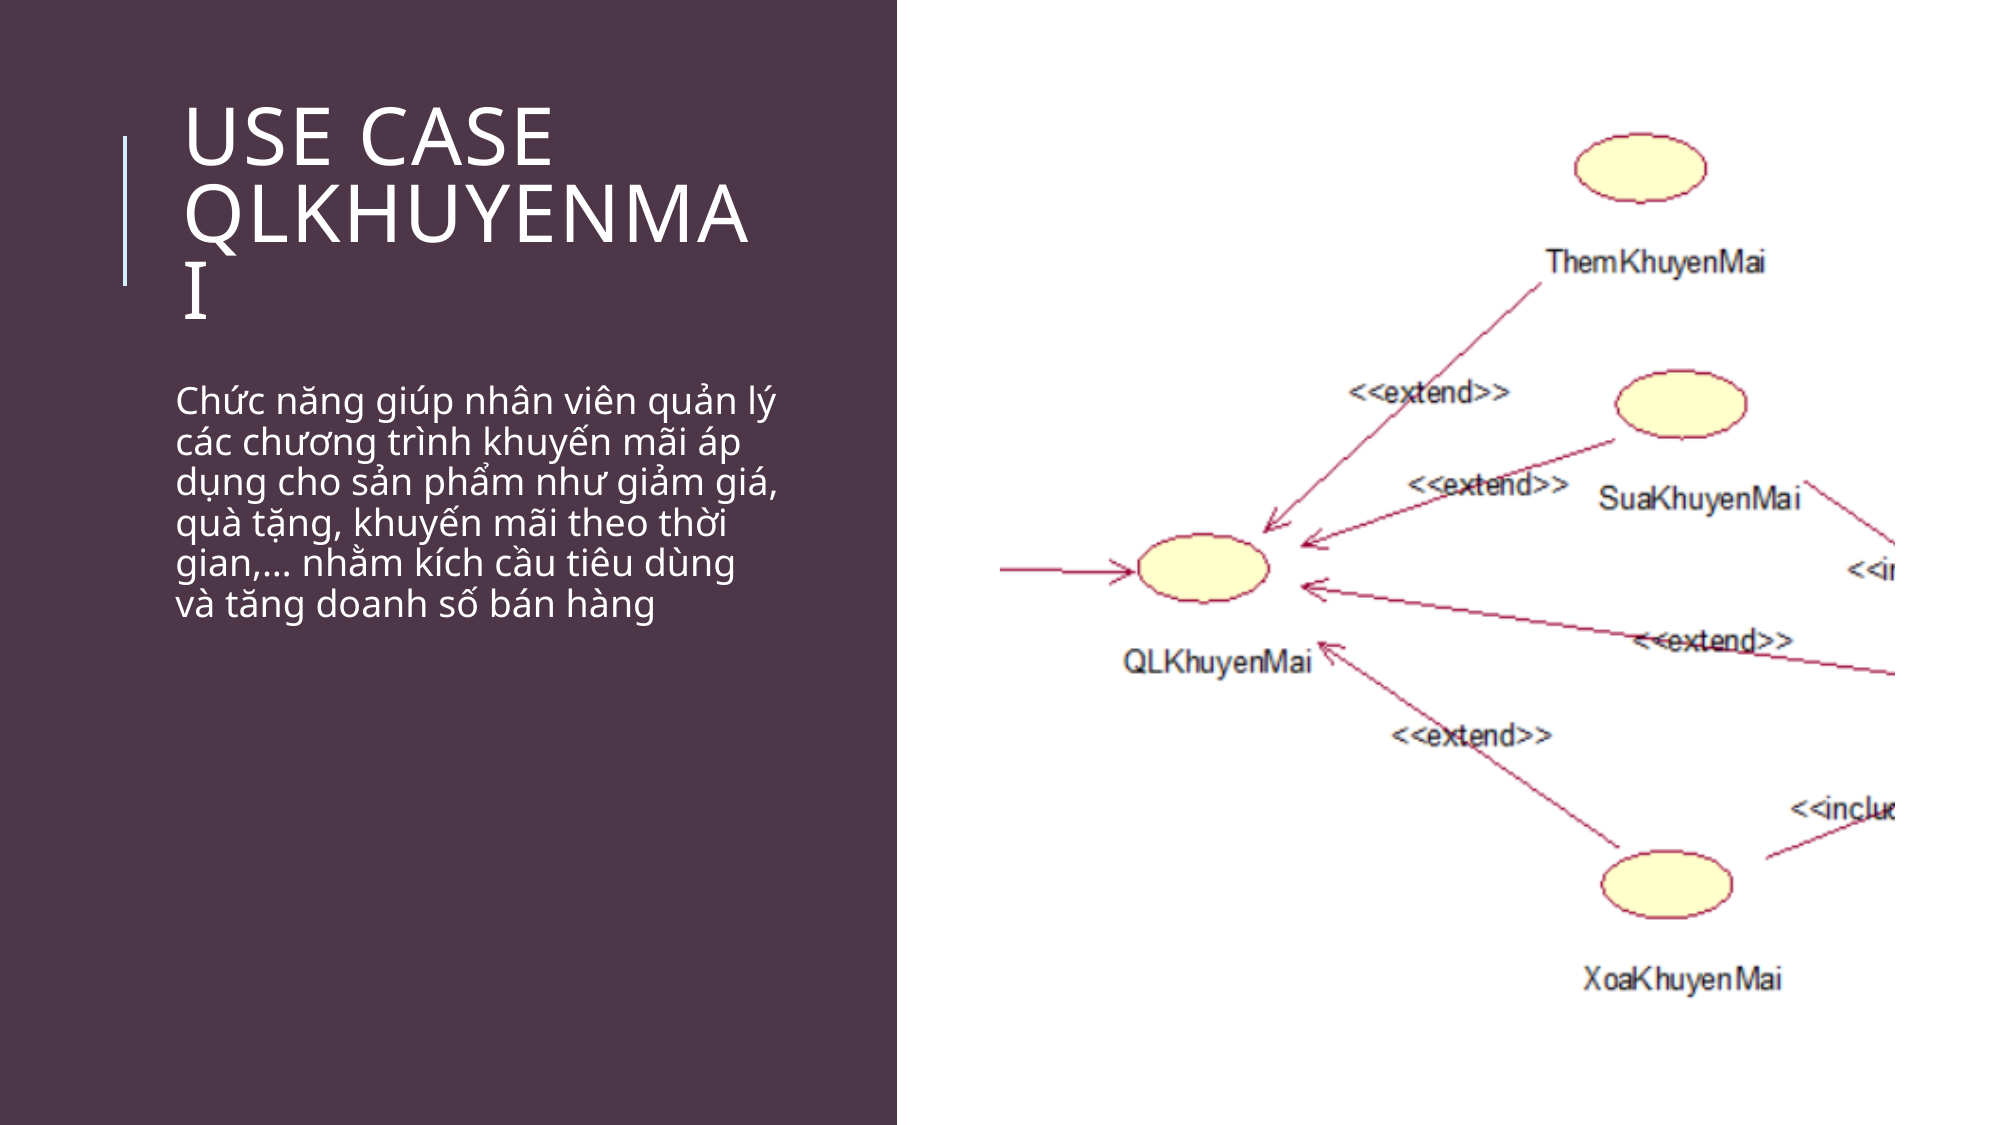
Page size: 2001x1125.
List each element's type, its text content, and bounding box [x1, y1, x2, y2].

text_box [0, 0, 898, 1125]
picture [999, 104, 1896, 1021]
text_box Chức năng giúp nhân viên quản lý các chương trình khuyến mãi áp dụng cho sản phẩm như giảm giá, quà tặng, khuyến mãi theo thời gian,… nhằm kích cầu tiêu dùng và tăng doanh số bán hàng [168, 374, 790, 1020]
title Use Case QLKhuyenMai [168, 96, 788, 342]
